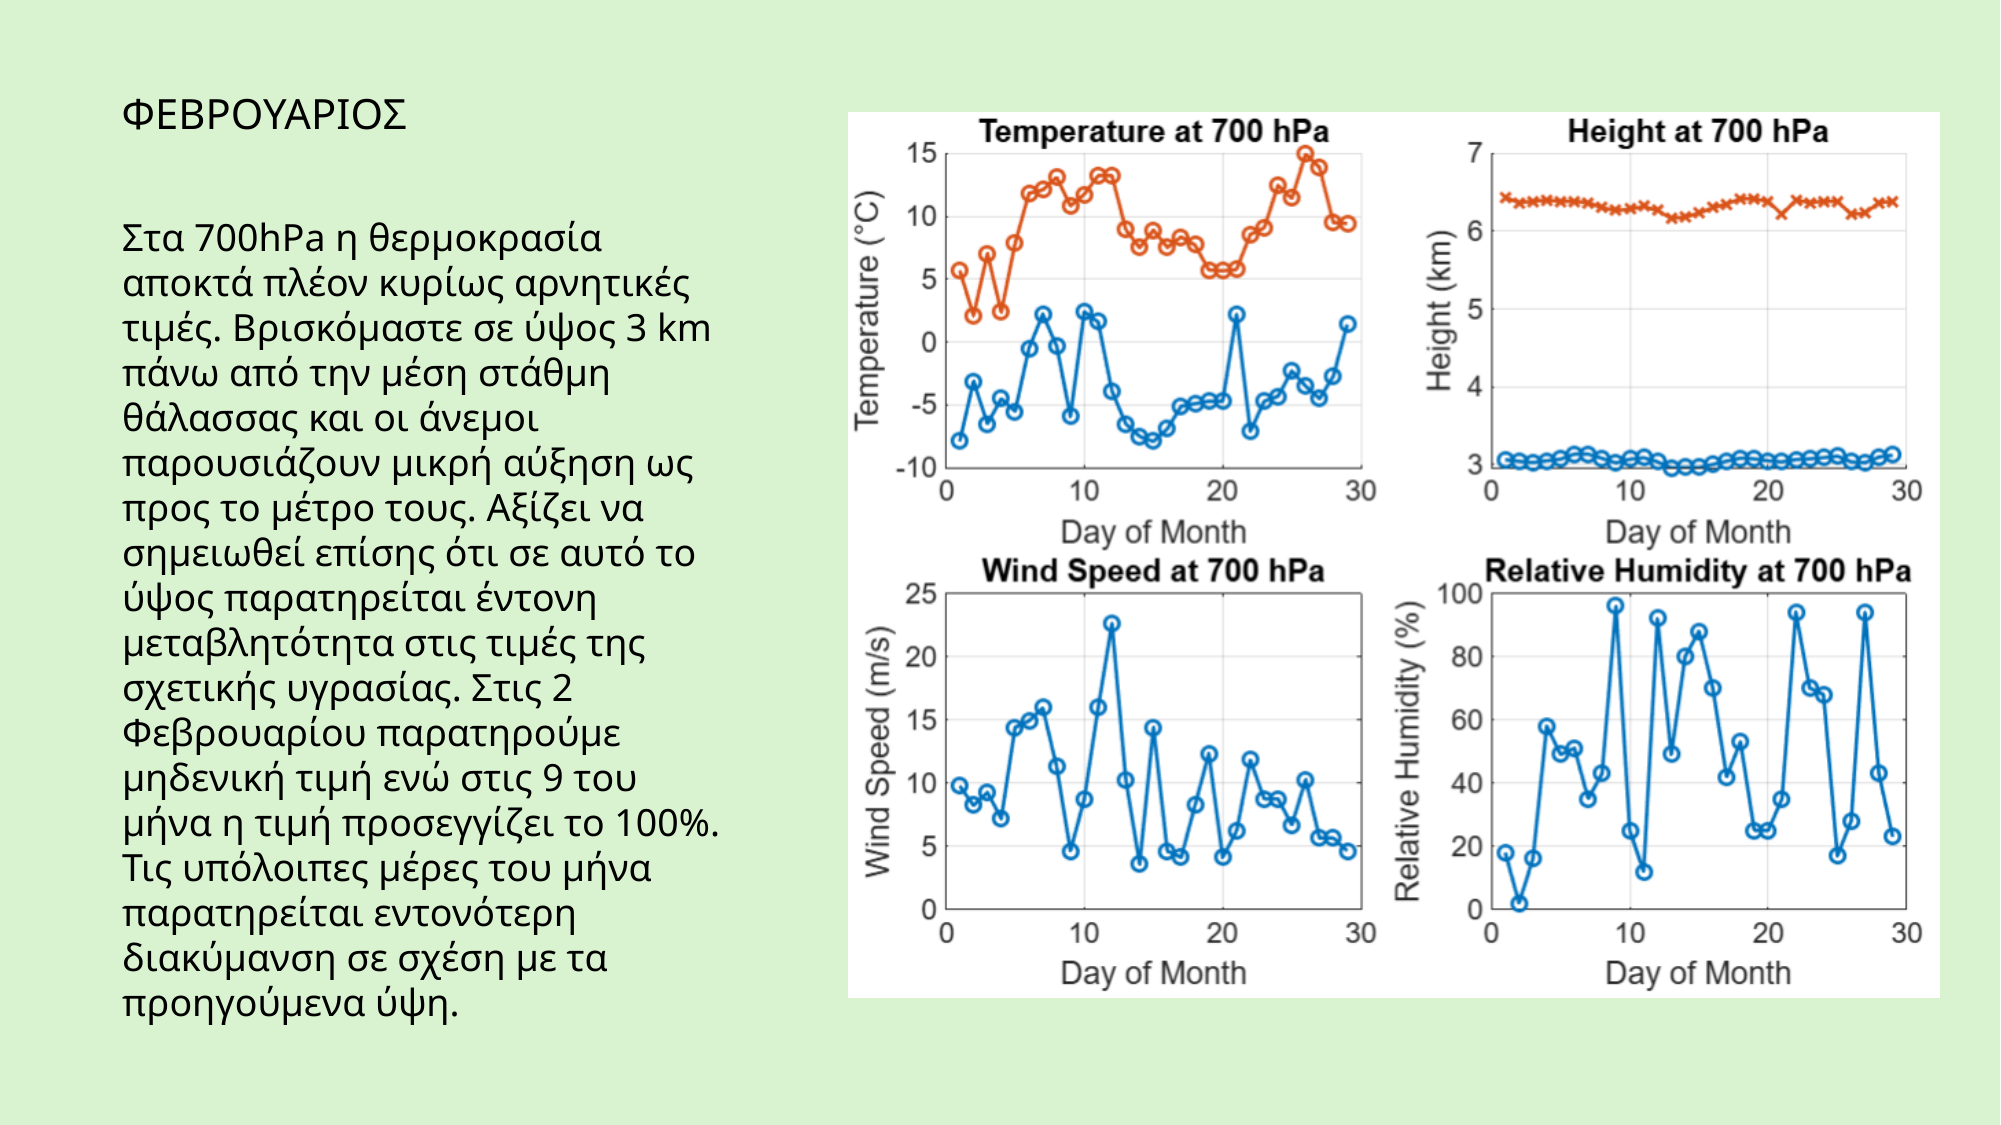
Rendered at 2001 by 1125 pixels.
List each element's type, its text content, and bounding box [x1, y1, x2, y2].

text_box ΦΕΒΡΟΥΑΡΙΟΣ​ [106, 80, 557, 145]
picture [848, 112, 1940, 998]
text_box Στα 700hPa η θερμοκρασία αποκτά πλέον κυρίως αρνητικές τιμές. Βρισκόμαστε σε ύψος 3 km πάνω από την μέση στάθμη θάλασσας και οι άνεμοι παρουσιάζουν μικρή αύξηση ως προς το μέτρο τους. Αξίζει να σημειωθεί επίσης ότι σε αυτό το ύψος παρατηρείται έντονη μεταβλητότητα στις τιμές της σχετικής υγρασίας. Στις 2 Φεβρουαρίου παρατηρούμε μηδενική τιμή ενώ στις 9 του μήνα η τιμή προσεγγίζει το 100%. Τις υπόλοιπες μέρες του μήνα παρατηρείται εντονότερη διακύμανση σε σχέση με τα προηγούμενα ύψη. [107, 206, 753, 1032]
